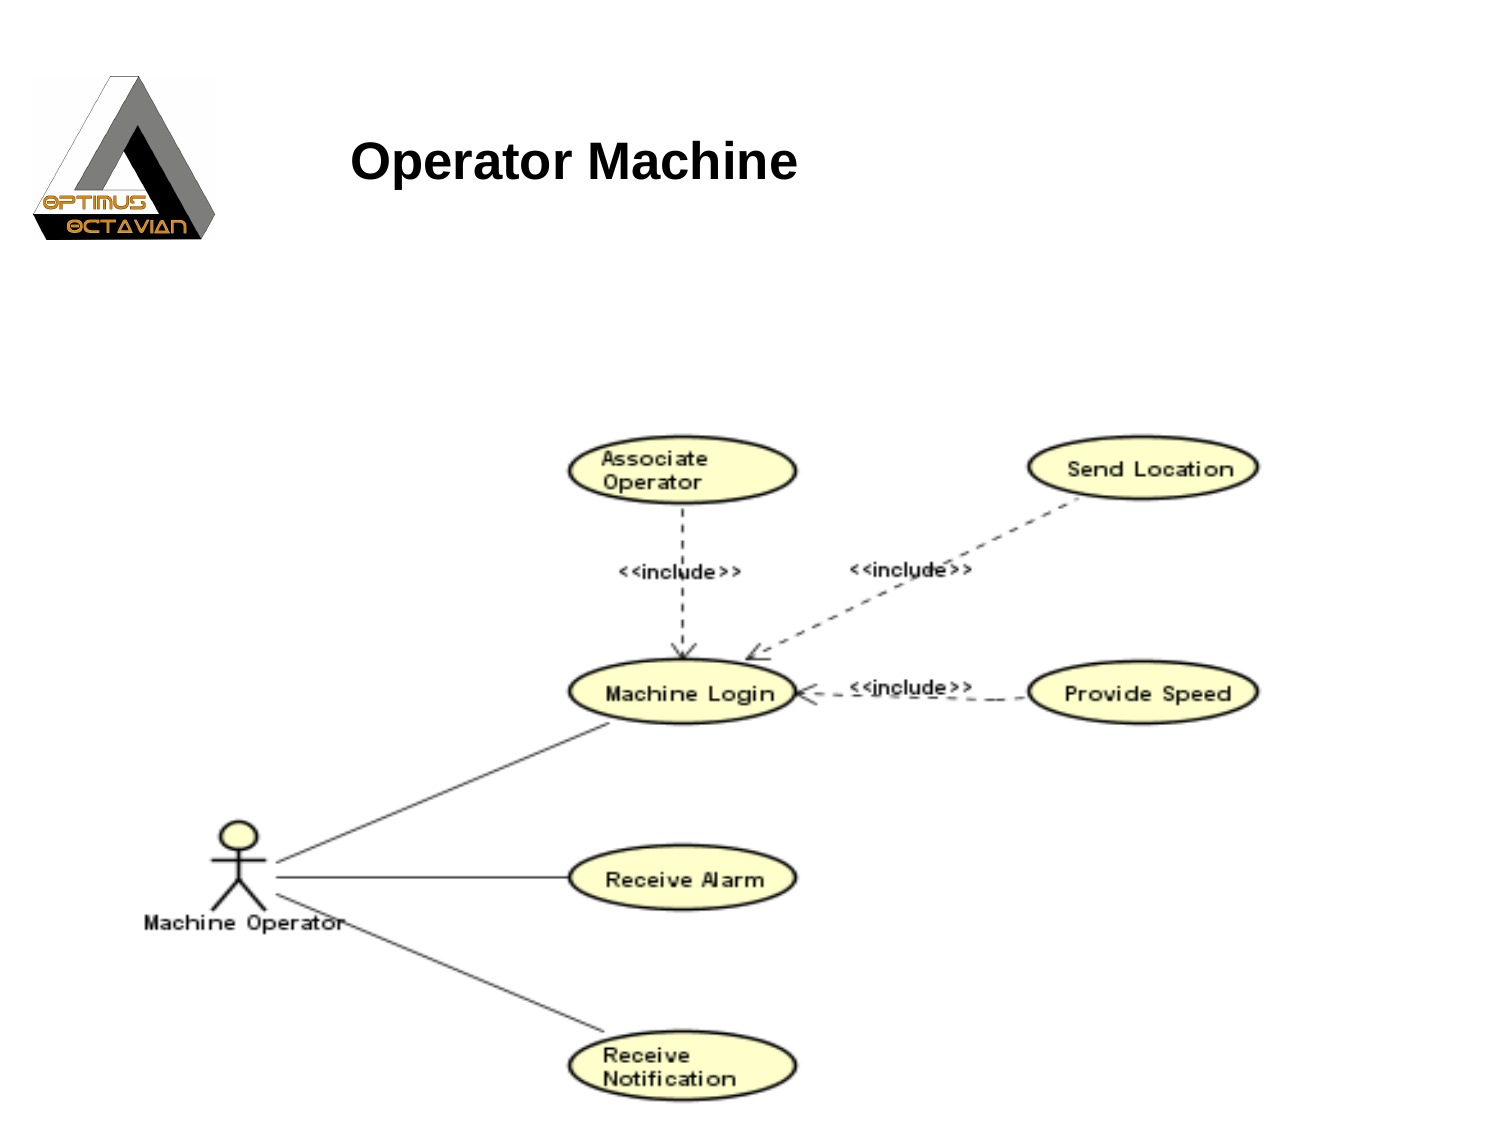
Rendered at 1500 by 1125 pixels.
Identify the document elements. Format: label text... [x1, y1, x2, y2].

picture [33, 76, 215, 240]
title Operator Machine [335, 103, 1303, 213]
picture [133, 340, 1303, 1125]
